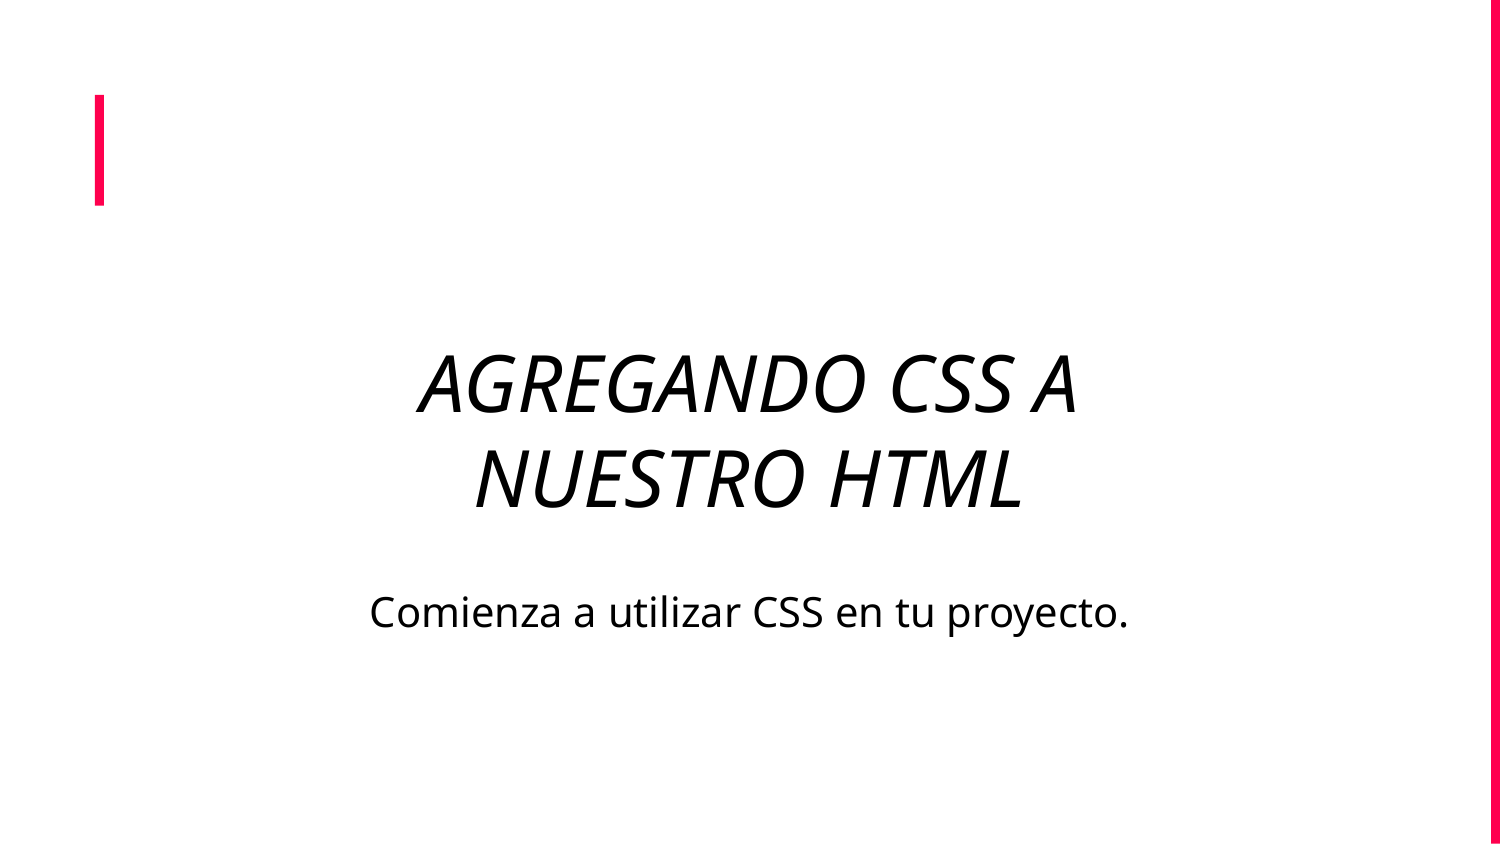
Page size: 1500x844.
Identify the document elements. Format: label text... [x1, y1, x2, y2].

text_box AGREGANDO CSS A NUESTRO HTML [236, 318, 1264, 481]
text_box Comienza a utilizar CSS en tu proyecto. [153, 538, 1346, 684]
